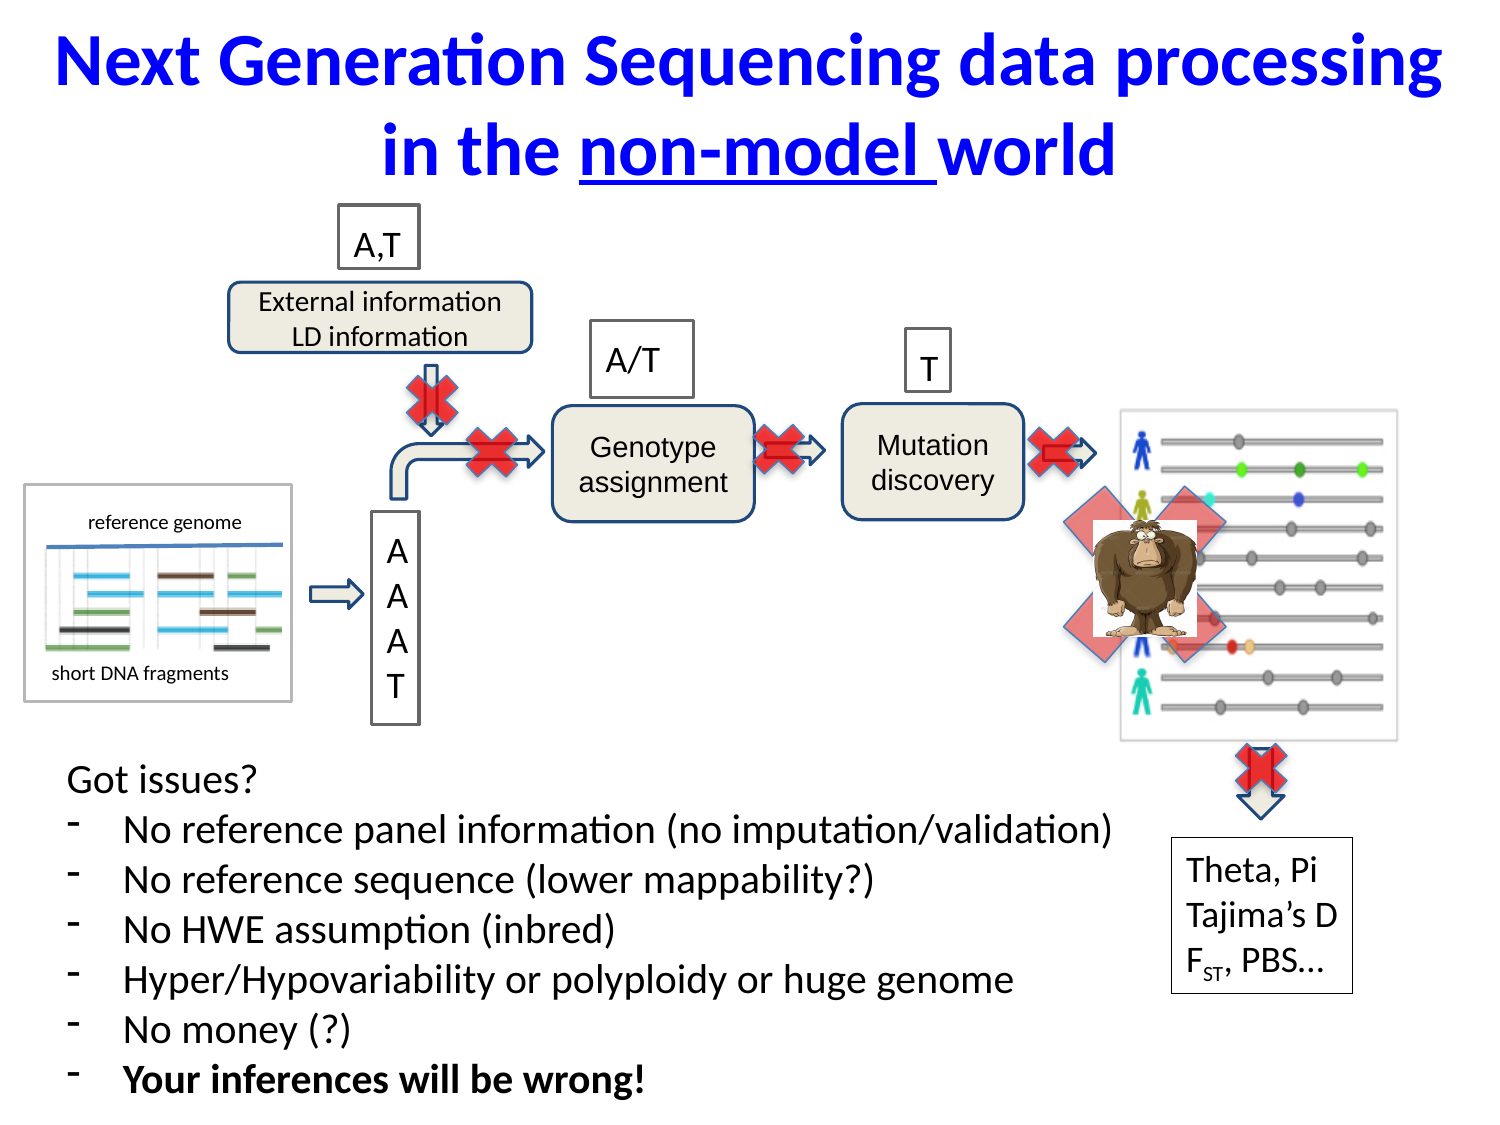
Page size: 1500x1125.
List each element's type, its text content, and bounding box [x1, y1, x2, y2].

text_box Genotype assignment [552, 405, 755, 522]
text_box [800, 435, 825, 465]
text_box [1234, 757, 1288, 794]
text_box [1075, 439, 1096, 466]
text_box [1237, 791, 1285, 820]
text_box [36, 501, 283, 693]
text_box [425, 365, 438, 383]
text_box A,T [338, 204, 420, 269]
text_box Got issues? No reference panel information (no imputation/validation) No reference sequence (lower mappability?) No HWE assumption (inbred) Hyper/Hypovariability or polyploidy or huge genome No money (?) Your inferences will be wrong! [51, 744, 1130, 1125]
text_box External information LD information [228, 282, 532, 353]
text_box [465, 426, 519, 478]
picture [1092, 400, 1405, 749]
text_box A/T [590, 320, 694, 398]
text_box [1062, 485, 1111, 551]
text_box [310, 579, 364, 609]
text_box Next Generation Sequencing data processing in the non-model world [0, 3, 1500, 138]
text_box [424, 423, 439, 436]
text_box T [905, 328, 951, 392]
text_box Theta, Pi Tajima’s D FST, PBS… [1171, 837, 1353, 994]
text_box [405, 374, 459, 426]
text_box AAAT [371, 511, 420, 725]
text_box [1062, 598, 1111, 664]
text_box [752, 423, 805, 475]
text_box [513, 435, 545, 468]
text_box [24, 484, 292, 702]
text_box [1027, 426, 1080, 478]
text_box Mutation discovery [842, 403, 1024, 520]
text_box [390, 443, 469, 499]
